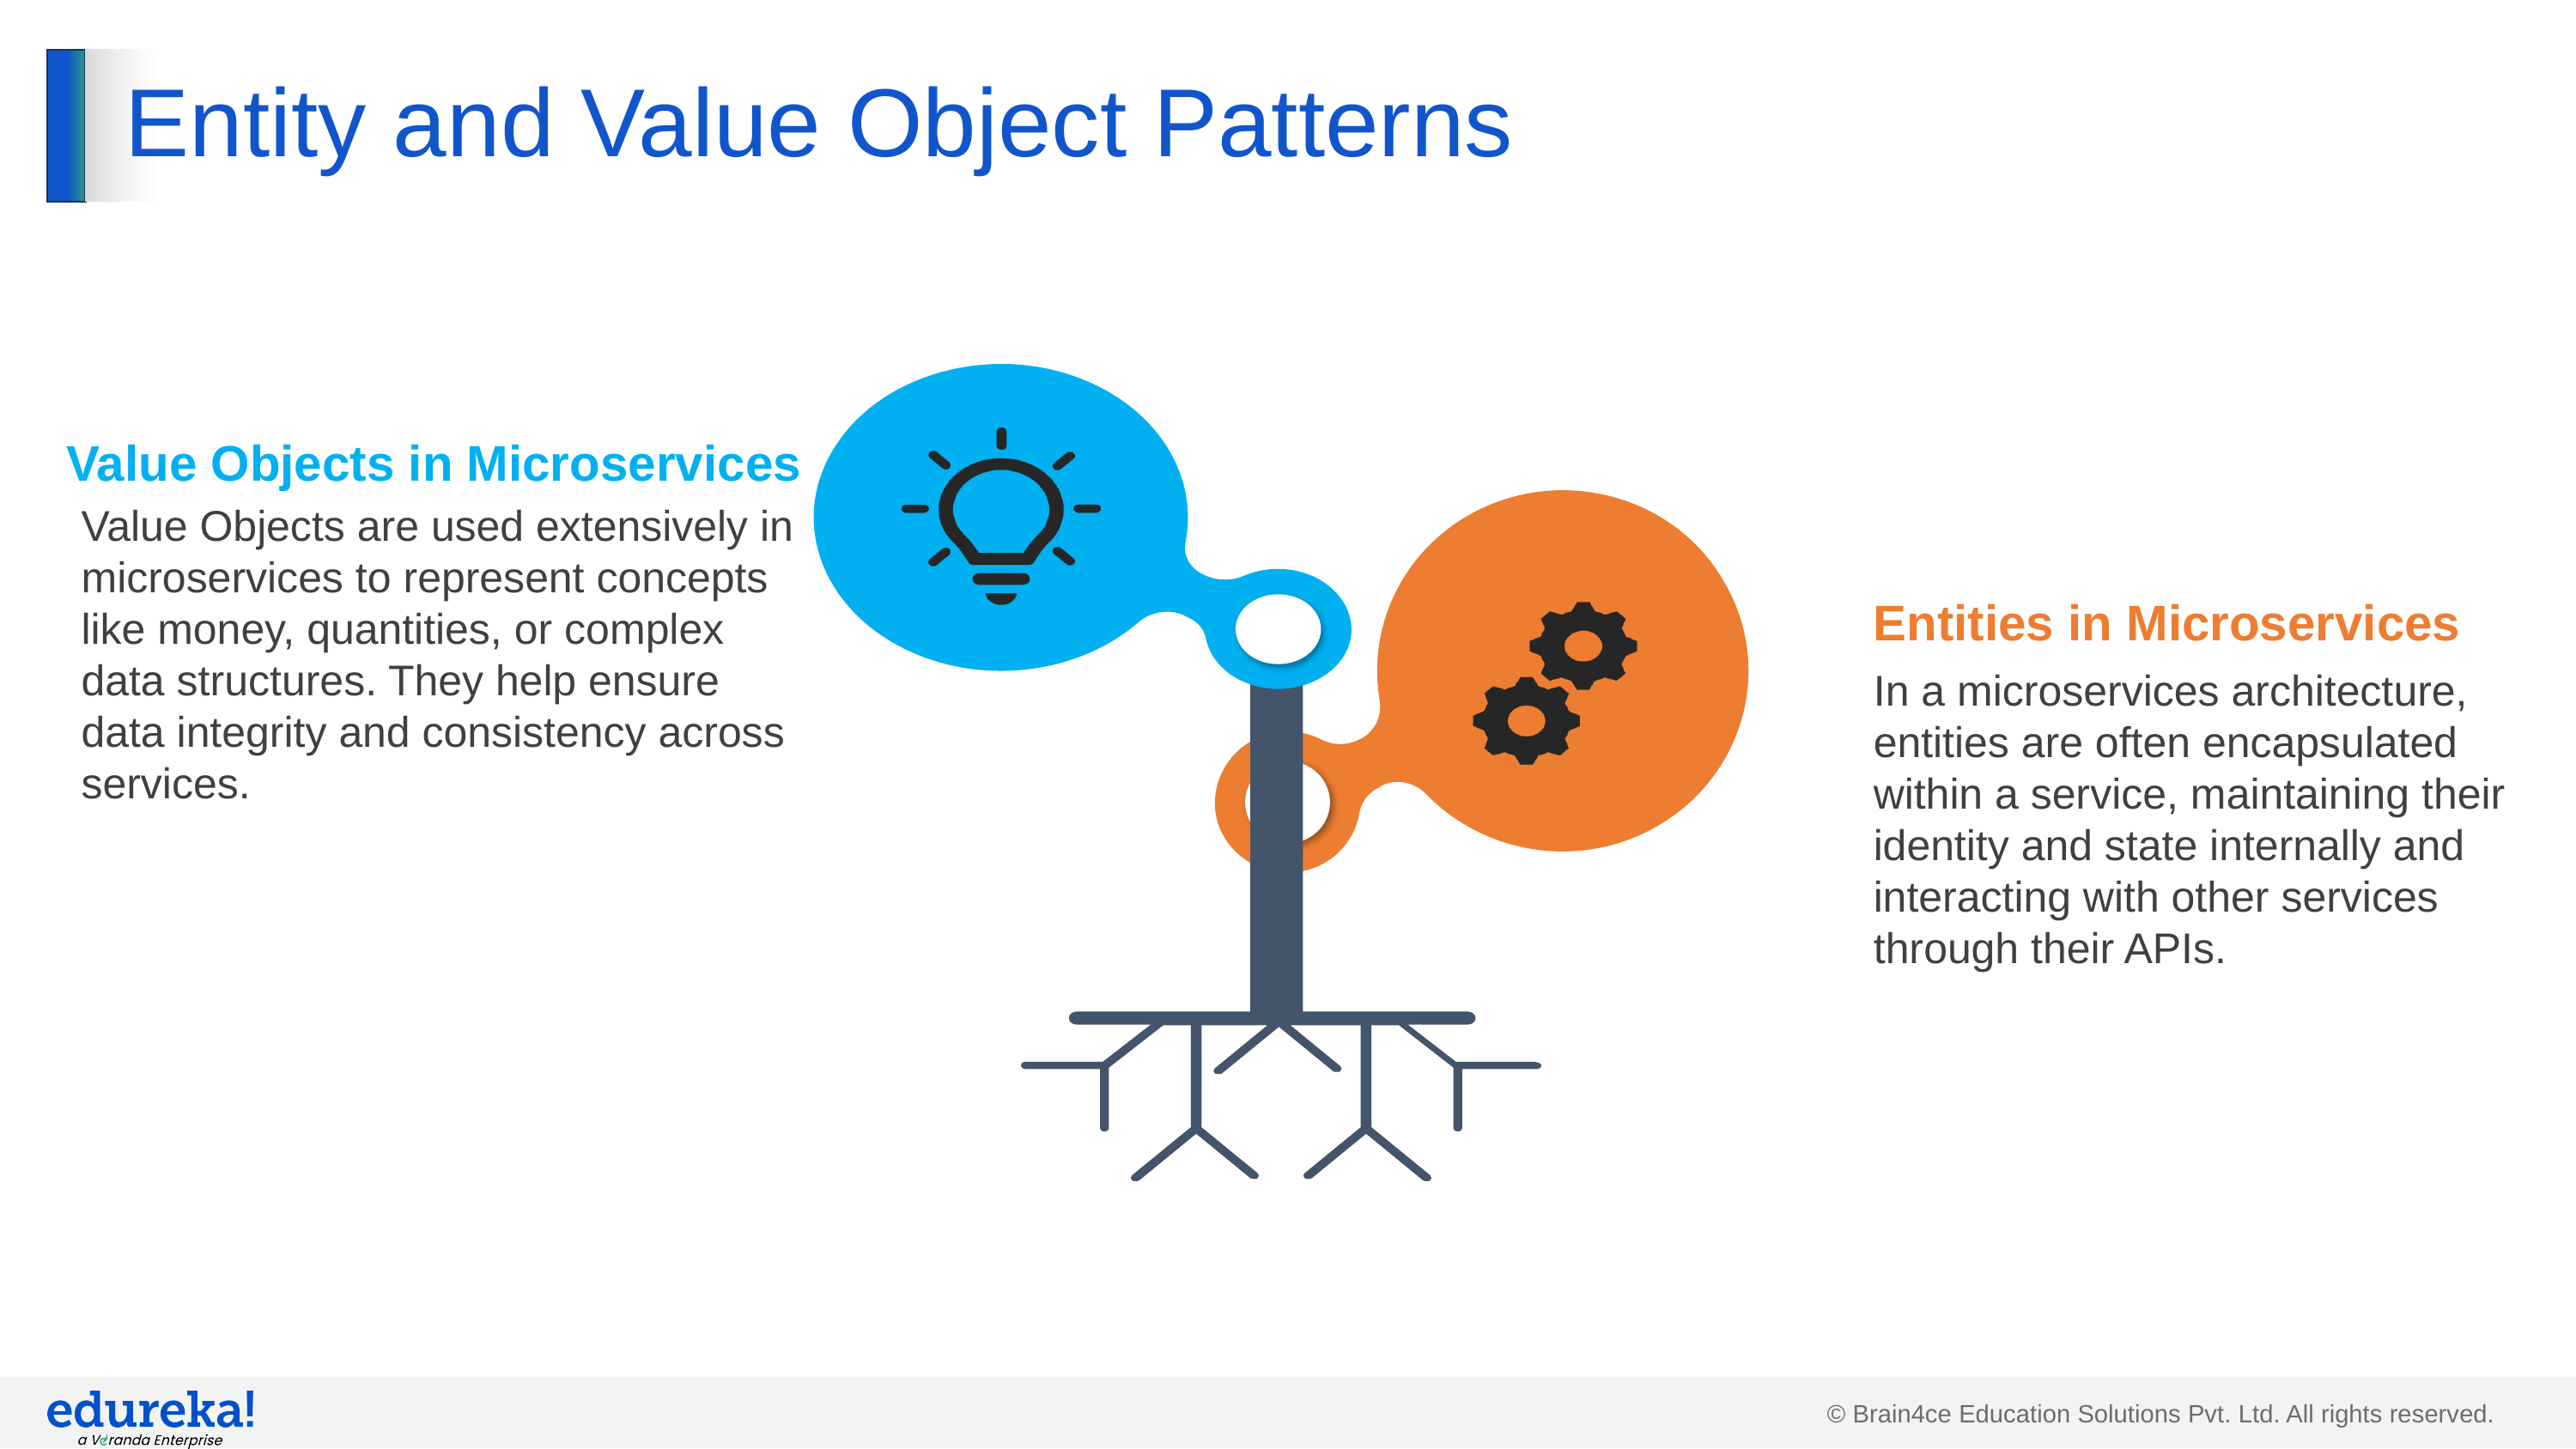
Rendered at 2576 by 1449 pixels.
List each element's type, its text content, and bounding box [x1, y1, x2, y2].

title Entity and Value Object Patterns [85, 49, 2491, 202]
picture [47, 1391, 253, 1449]
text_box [40, 363, 2517, 1181]
